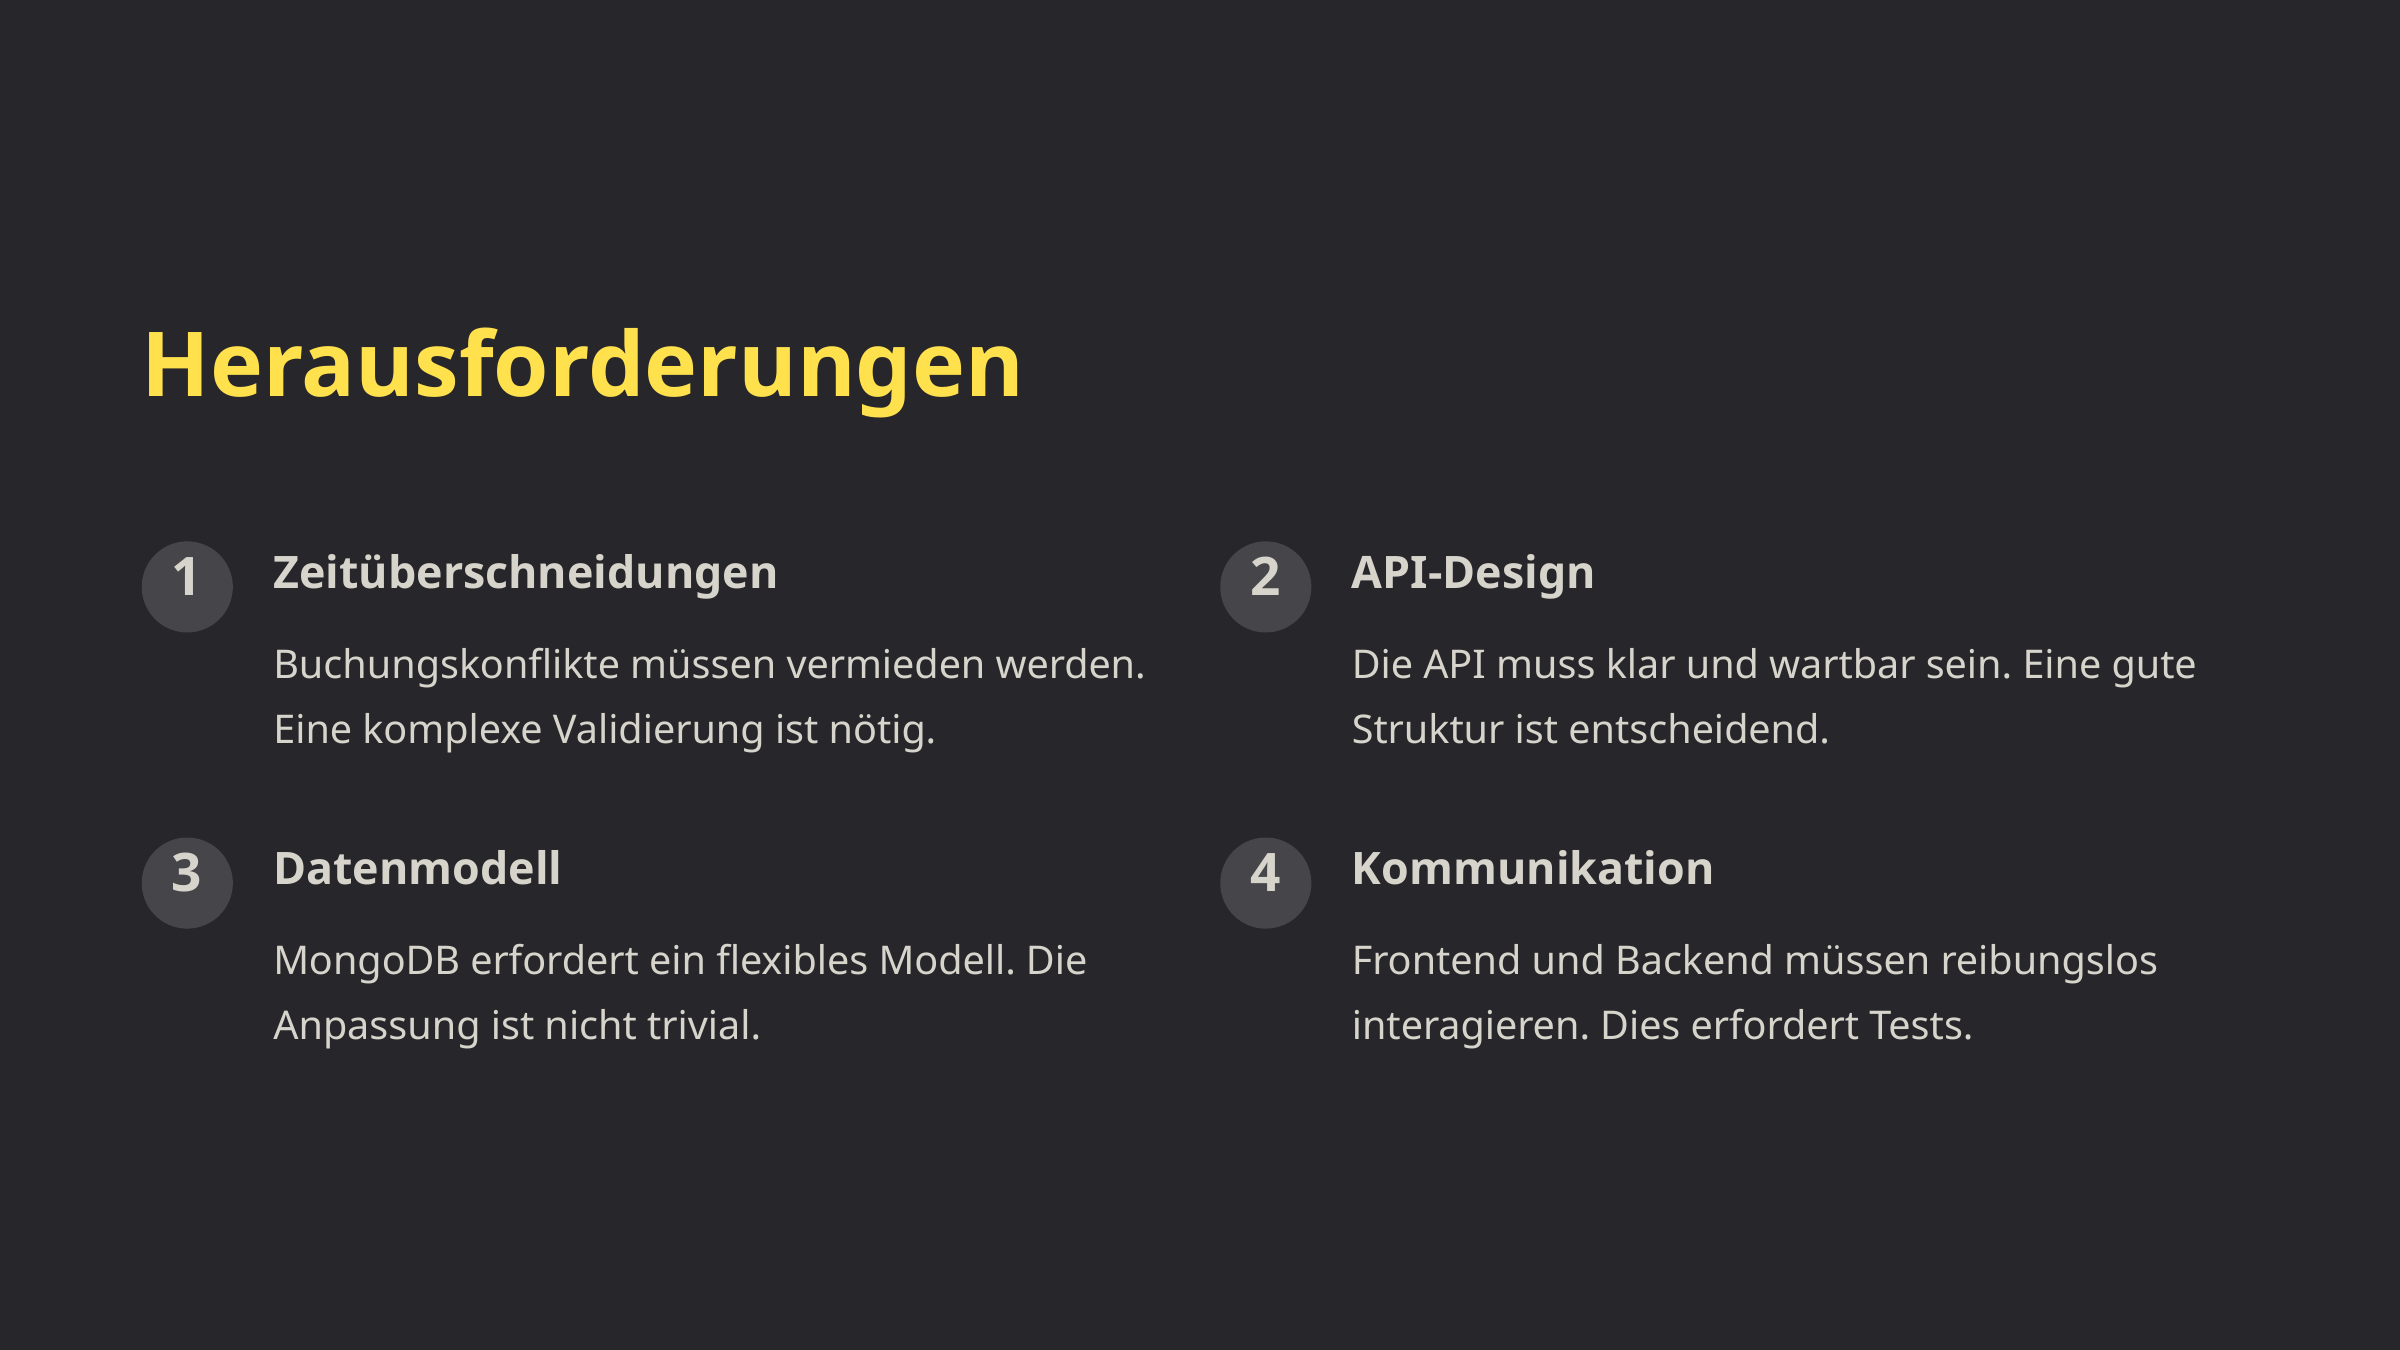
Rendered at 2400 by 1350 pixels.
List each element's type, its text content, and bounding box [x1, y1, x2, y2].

text_box Kommunikation [1351, 837, 1802, 894]
text_box Buchungskonflikte müssen vermieden werden. Eine komplexe Validierung ist nötig. [273, 621, 1180, 752]
text_box 4 [1238, 849, 1293, 917]
text_box Die API muss klar und wartbar sein. Eine gute Struktur ist entscheidend. [1351, 621, 2259, 752]
text_box Datenmodell [273, 837, 724, 894]
text_box [141, 541, 233, 633]
text_box Herausforderungen [141, 302, 1083, 415]
text_box 3 [160, 849, 215, 917]
text_box Zeitüberschneidungen [273, 541, 811, 598]
text_box 1 [160, 553, 215, 621]
text_box Frontend und Backend müssen reibungslos interagieren. Dies erfordert Tests. [1351, 918, 2259, 1048]
text_box [1220, 837, 1312, 929]
text_box MongoDB erfordert ein flexibles Modell. Die Anpassung ist nicht trivial. [273, 918, 1180, 1048]
text_box [141, 837, 233, 929]
text_box API-Design [1351, 541, 1802, 598]
text_box [1220, 541, 1312, 633]
text_box 2 [1238, 553, 1293, 621]
